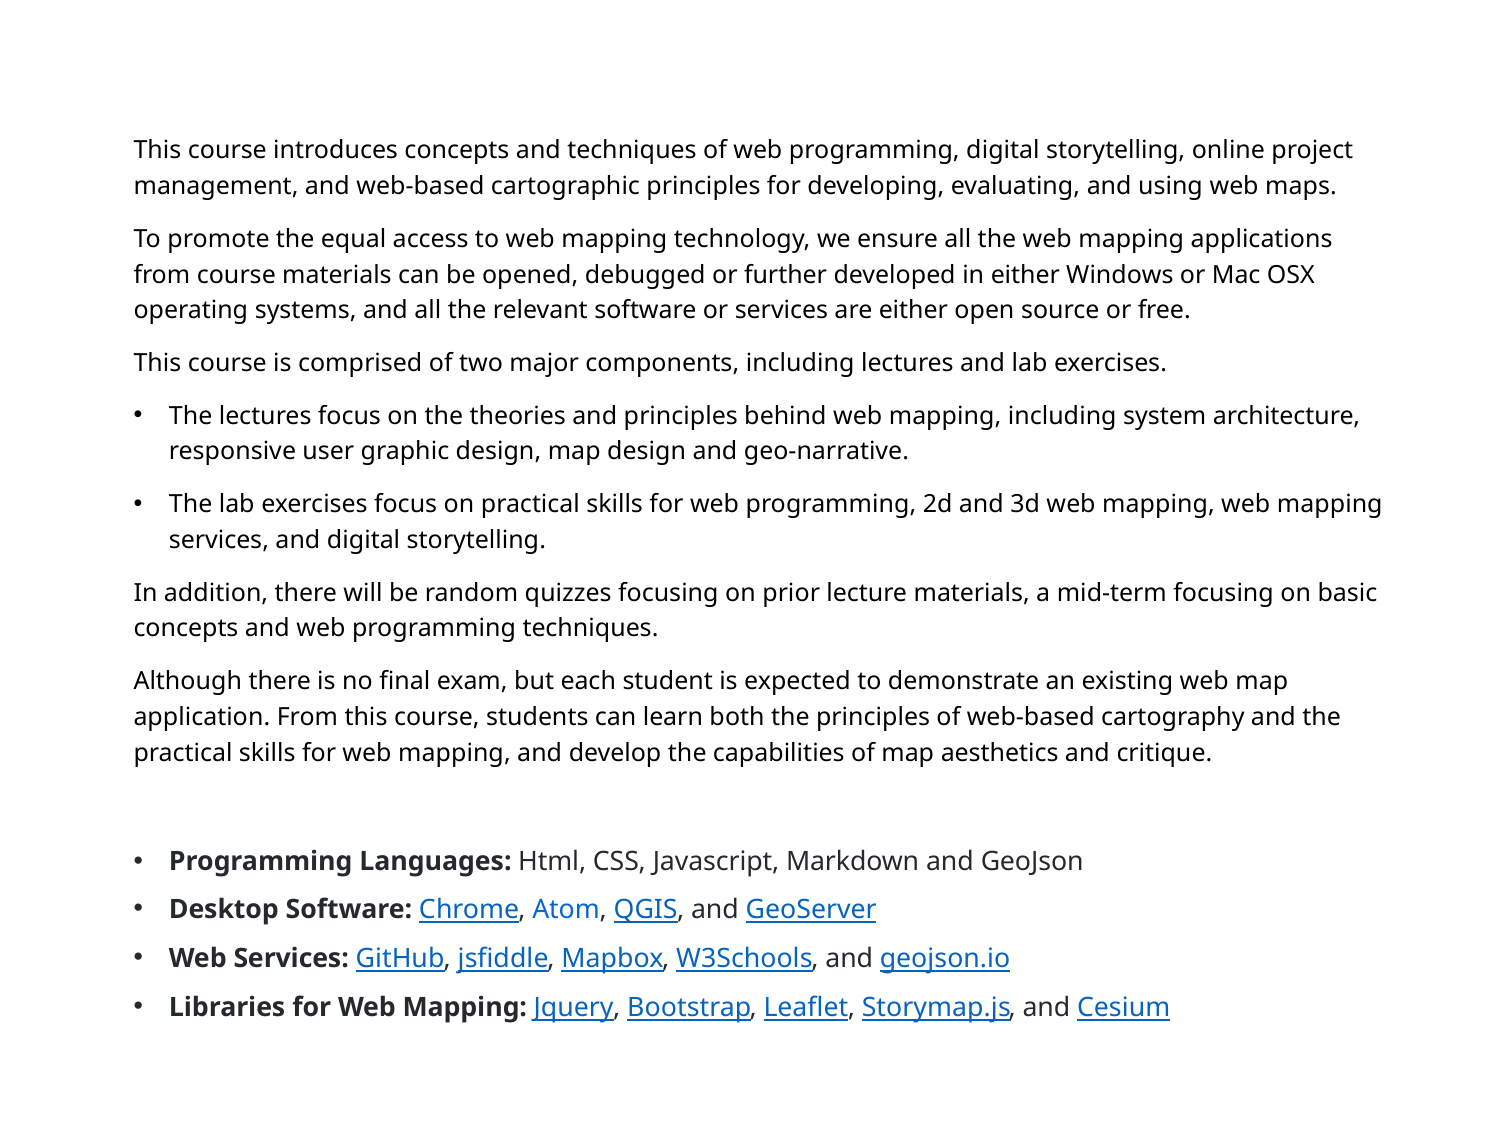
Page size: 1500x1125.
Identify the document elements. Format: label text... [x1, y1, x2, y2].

list This course introduces concepts and techniques of web programming, digital storytelling, online project management, and web-based cartographic principles for developing, evaluating, and using web maps. To promote the equal access to web mapping technology, we ensure all the web mapping applications from course materials can be opened, debugged or further developed in either Windows or Mac OSX operating systems, and all the relevant software or services are either open source or free. This course is comprised of two major components, including lectures and lab exercises. The lectures focus on the theories and principles behind web mapping, including system architecture, responsive user graphic design, map design and geo-narrative. The lab exercises focus on practical skills for web programming, 2d and 3d web mapping, web mapping services, and digital storytelling. In addition, there will be random quizzes focusing on prior lecture materials, a mid-term focusing on basic concepts and web programming techniques. Although there is no final exam, but each student is expected to demonstrate an existing web map application. From this course, students can learn both the principles of web-based cartography and the practical skills for web mapping, and develop the capabilities of map aesthetics and critique. Programming Languages: Html, CSS, Javascript, Markdown and GeoJson Desktop Software: Chrome, Atom, QGIS, and GeoServer Web Services: GitHub, jsfiddle, Mapbox, W3Schools, and geojson.io Libraries for Web Mapping: Jquery, Bootstrap, Leaflet, Storymap.js, and Cesium [118, 120, 1413, 1033]
